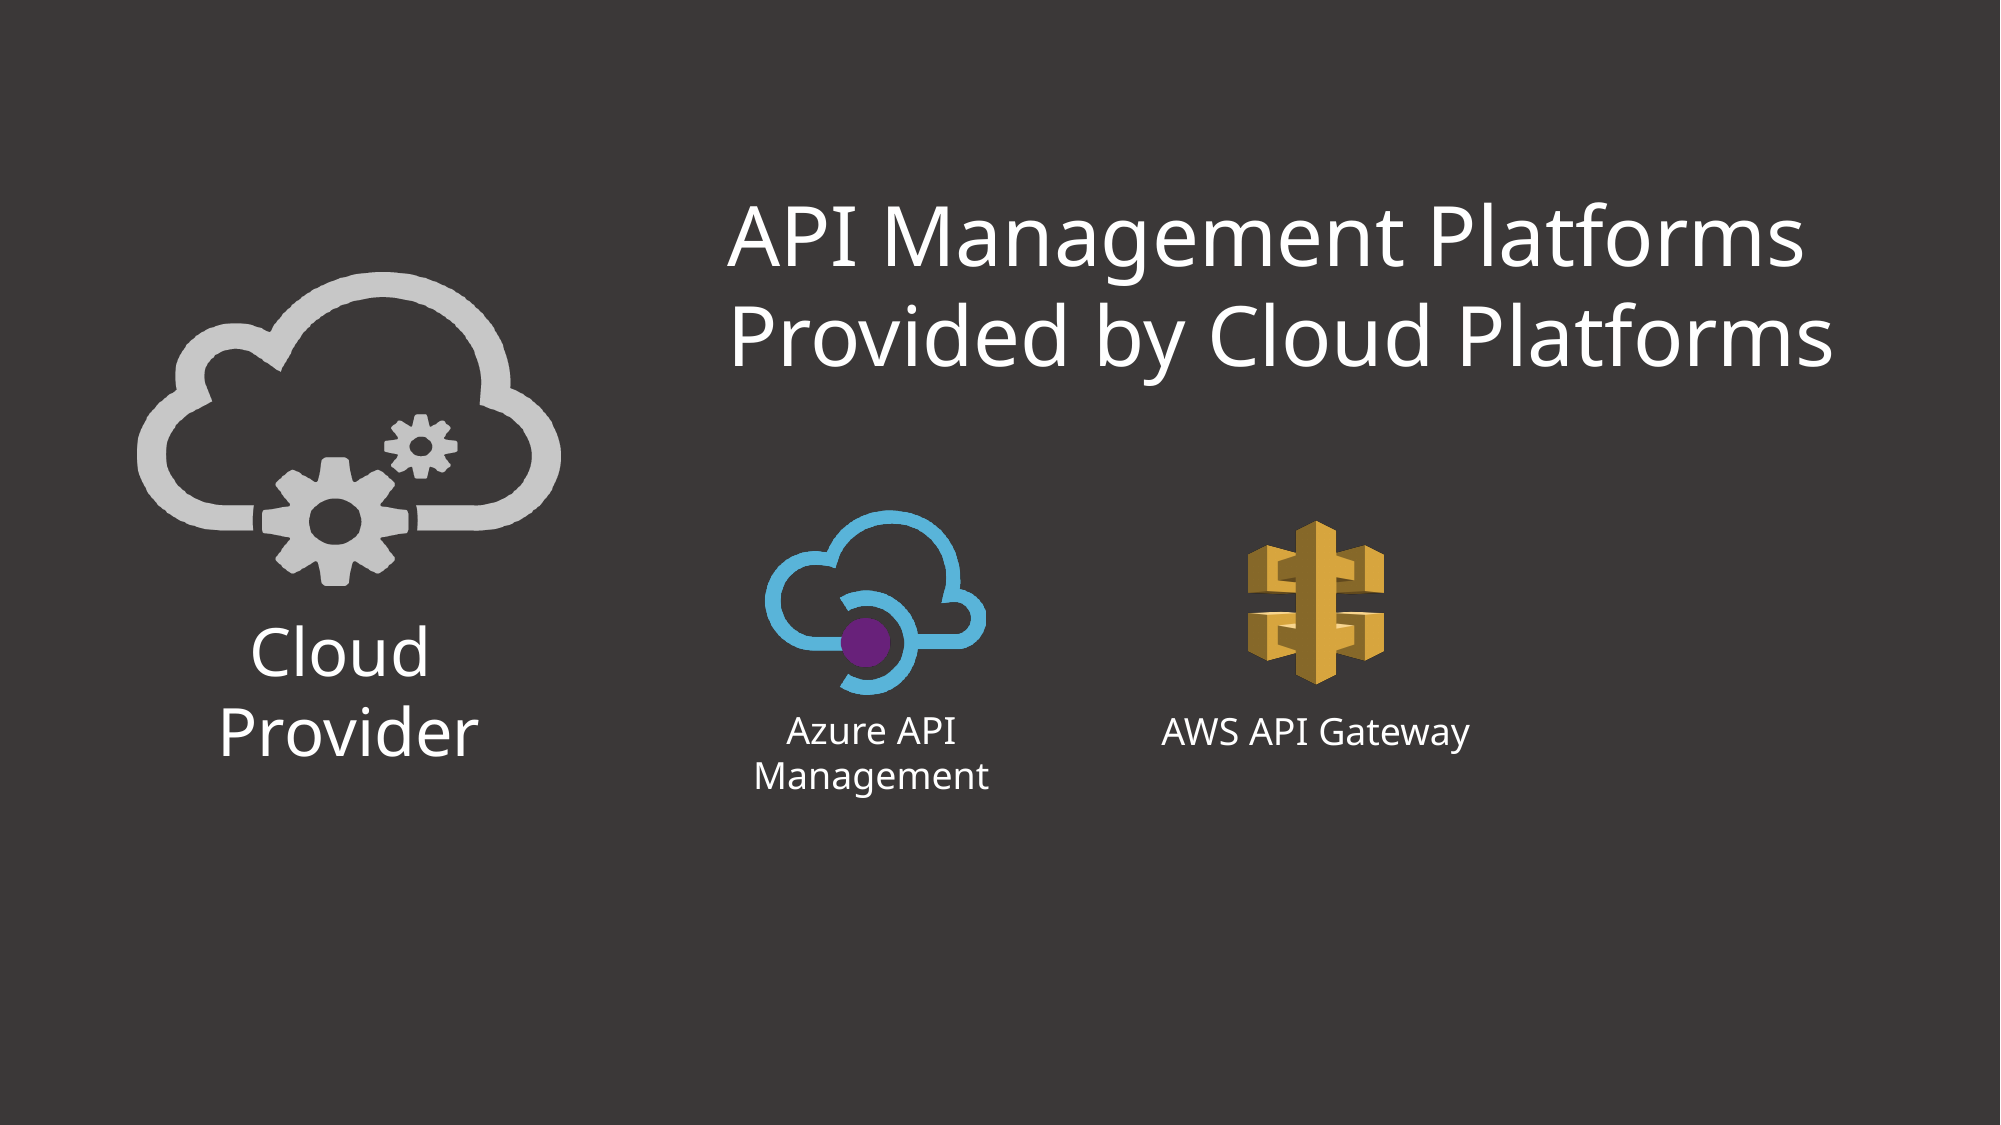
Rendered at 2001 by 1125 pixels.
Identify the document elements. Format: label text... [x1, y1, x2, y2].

picture [1248, 520, 1384, 685]
text_box Azure API Management [683, 700, 1059, 805]
picture [700, 510, 1051, 695]
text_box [118, 254, 581, 823]
text_box API Management Platforms Provided by Cloud Platforms [712, 175, 1938, 391]
text_box AWS API Gateway [1128, 700, 1504, 761]
